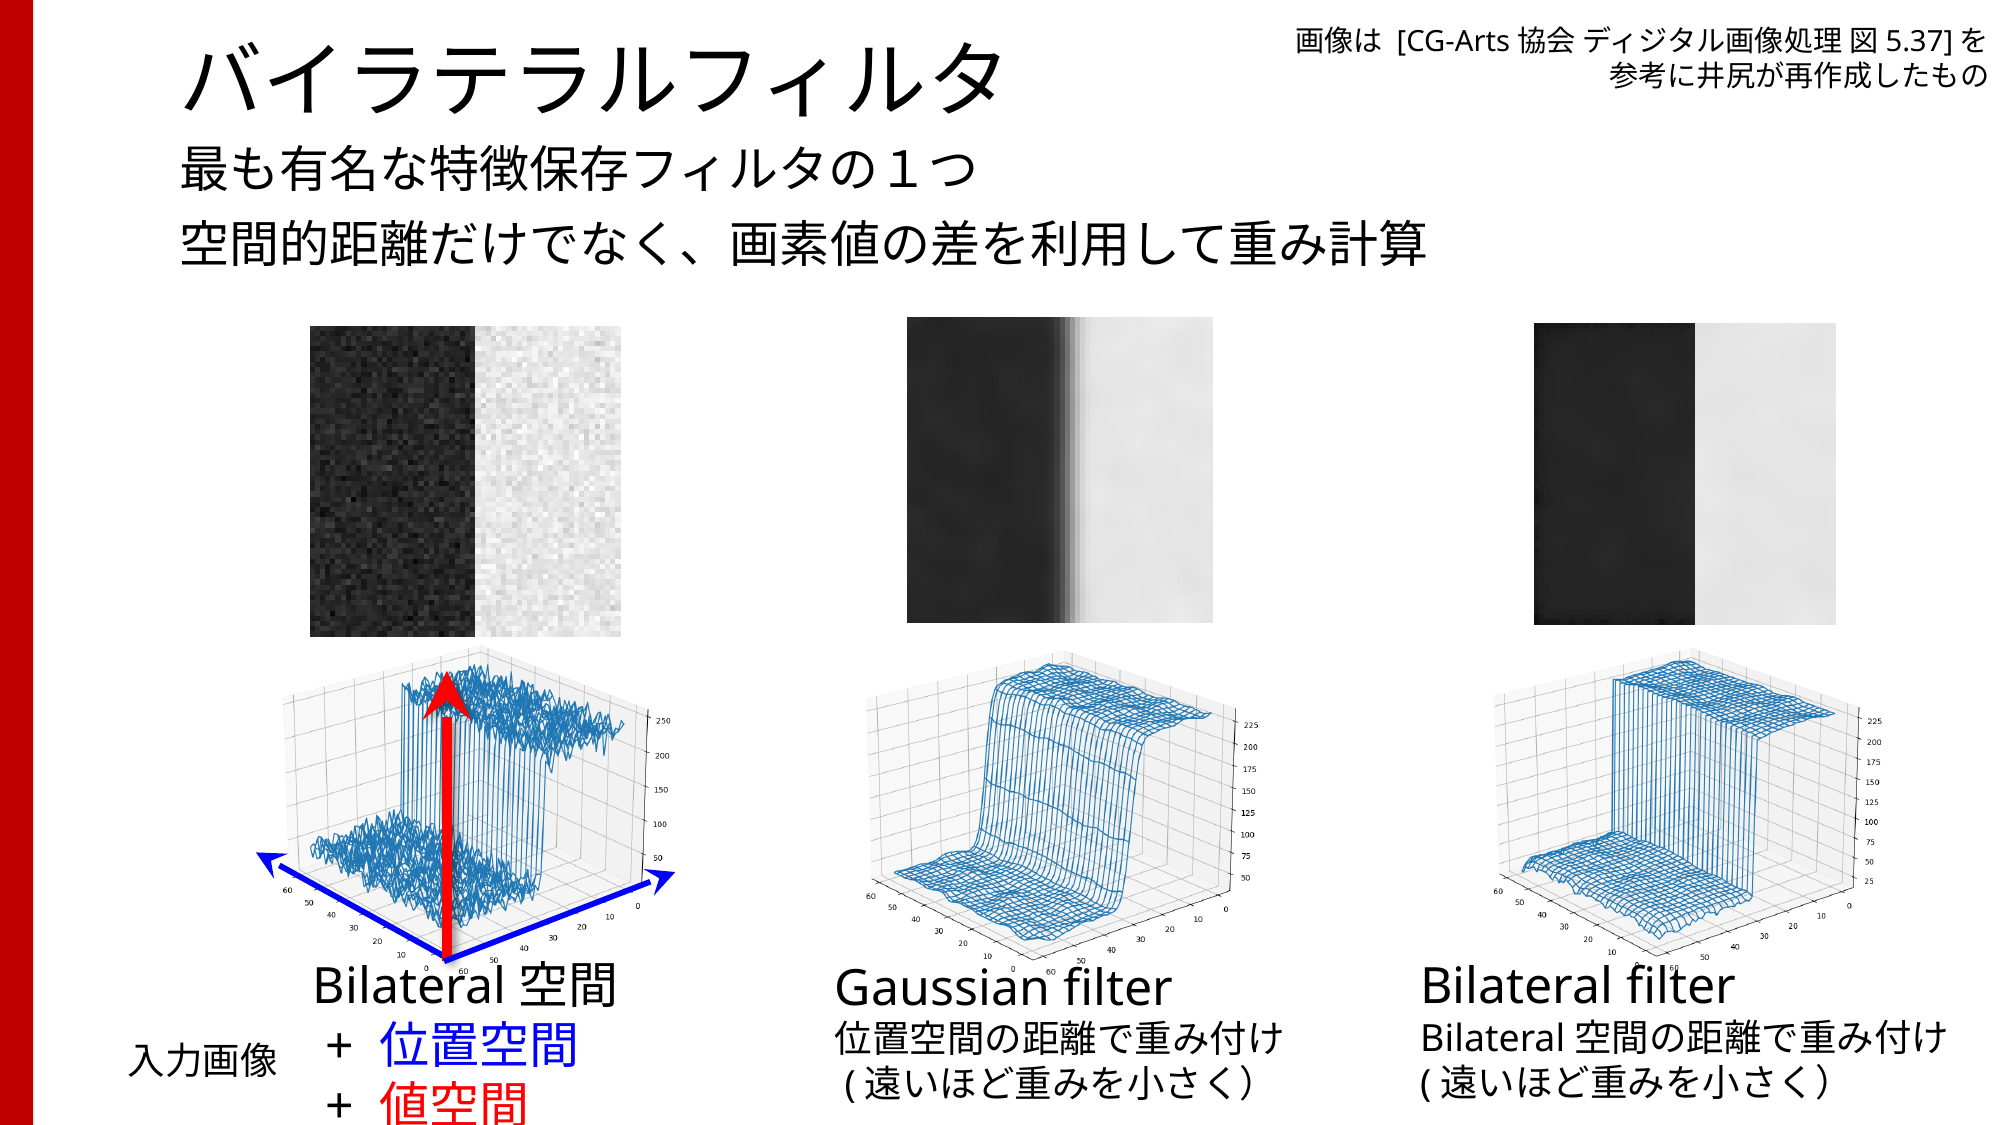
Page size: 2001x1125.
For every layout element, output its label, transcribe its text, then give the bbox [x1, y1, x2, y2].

title バイラテラルフィルタ [164, 23, 1889, 144]
text_box 最も有名な特徴保存フィルタの１つ 空間的距離だけでなく、画素値の差を利用して重み計算 [164, 136, 1669, 304]
text_box 入力画像 [113, 1029, 293, 1090]
picture [857, 646, 1263, 978]
text_box 画像は [CG-Arts協会 ディジタル画像処理 図5.37]を 参考に井尻が再作成したもの [1280, 14, 2000, 100]
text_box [255, 642, 676, 978]
text_box Bilateral filter Bilateral空間の距離で重み付け (遠いほど重みを小さく） [1405, 946, 1965, 1112]
picture [1534, 323, 1836, 625]
text_box Gaussian filter 位置空間の距離で重み付け (遠いほど重みを小さく） [820, 947, 1300, 1113]
picture [1481, 645, 1889, 972]
text_box Bilateral空間 + 位置空間 + 値空間 [298, 978, 634, 1125]
picture [907, 317, 1213, 623]
picture [310, 326, 621, 637]
